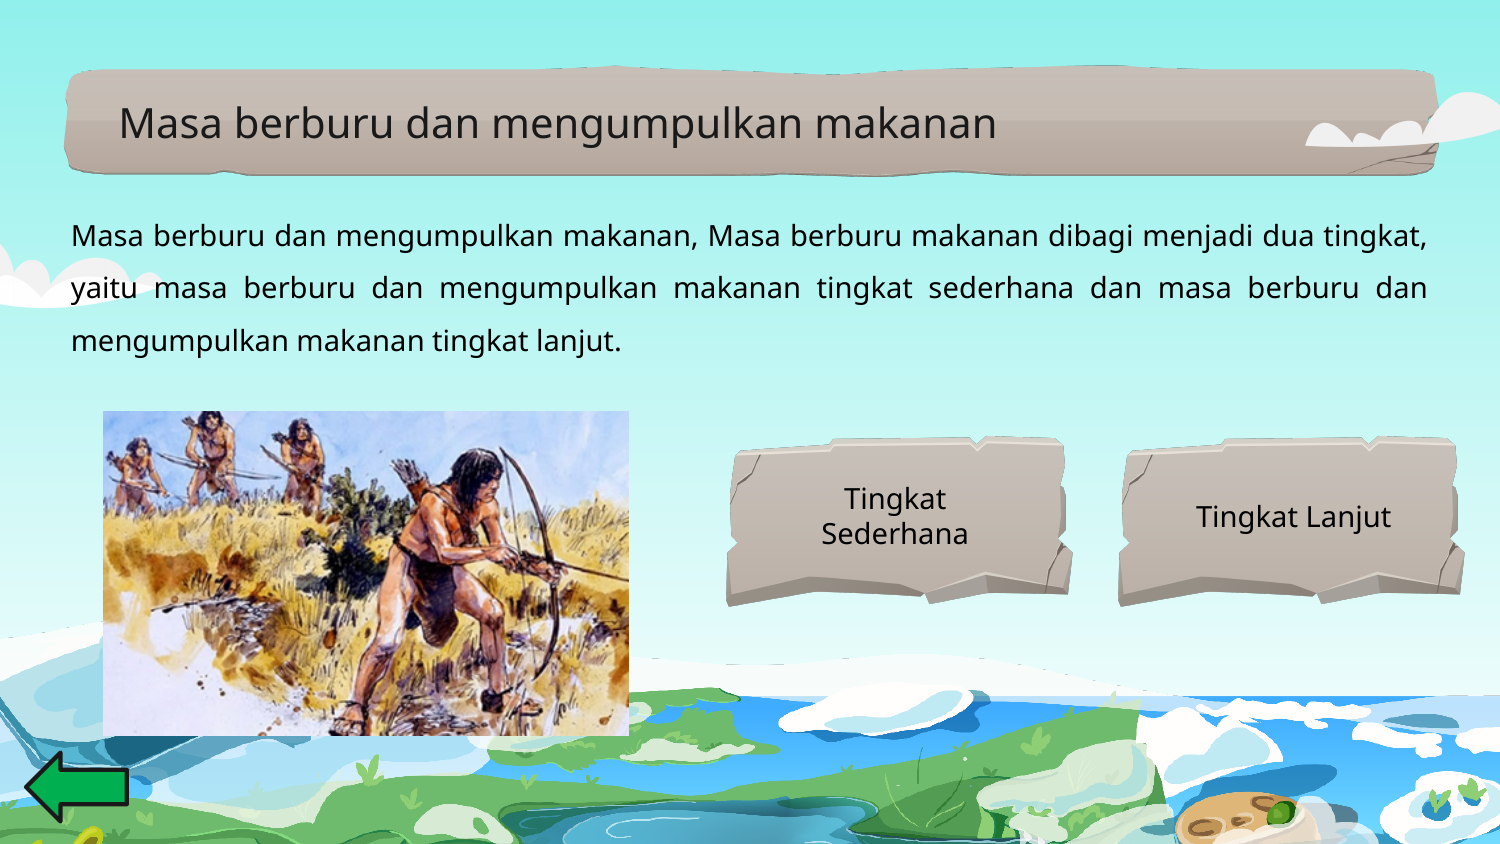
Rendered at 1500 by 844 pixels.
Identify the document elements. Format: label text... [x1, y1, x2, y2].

text_box Masa berburu dan mengumpulkan makanan, Masa berburu makanan dibagi menjadi dua tingkat, yaitu masa berburu dan mengumpulkan makanan tingkat sederhana dan masa berburu dan mengumpulkan makanan tingkat lanjut. [56, 192, 1445, 365]
picture [0, 411, 1500, 844]
text_box [23, 750, 129, 824]
picture [0, 63, 1500, 325]
